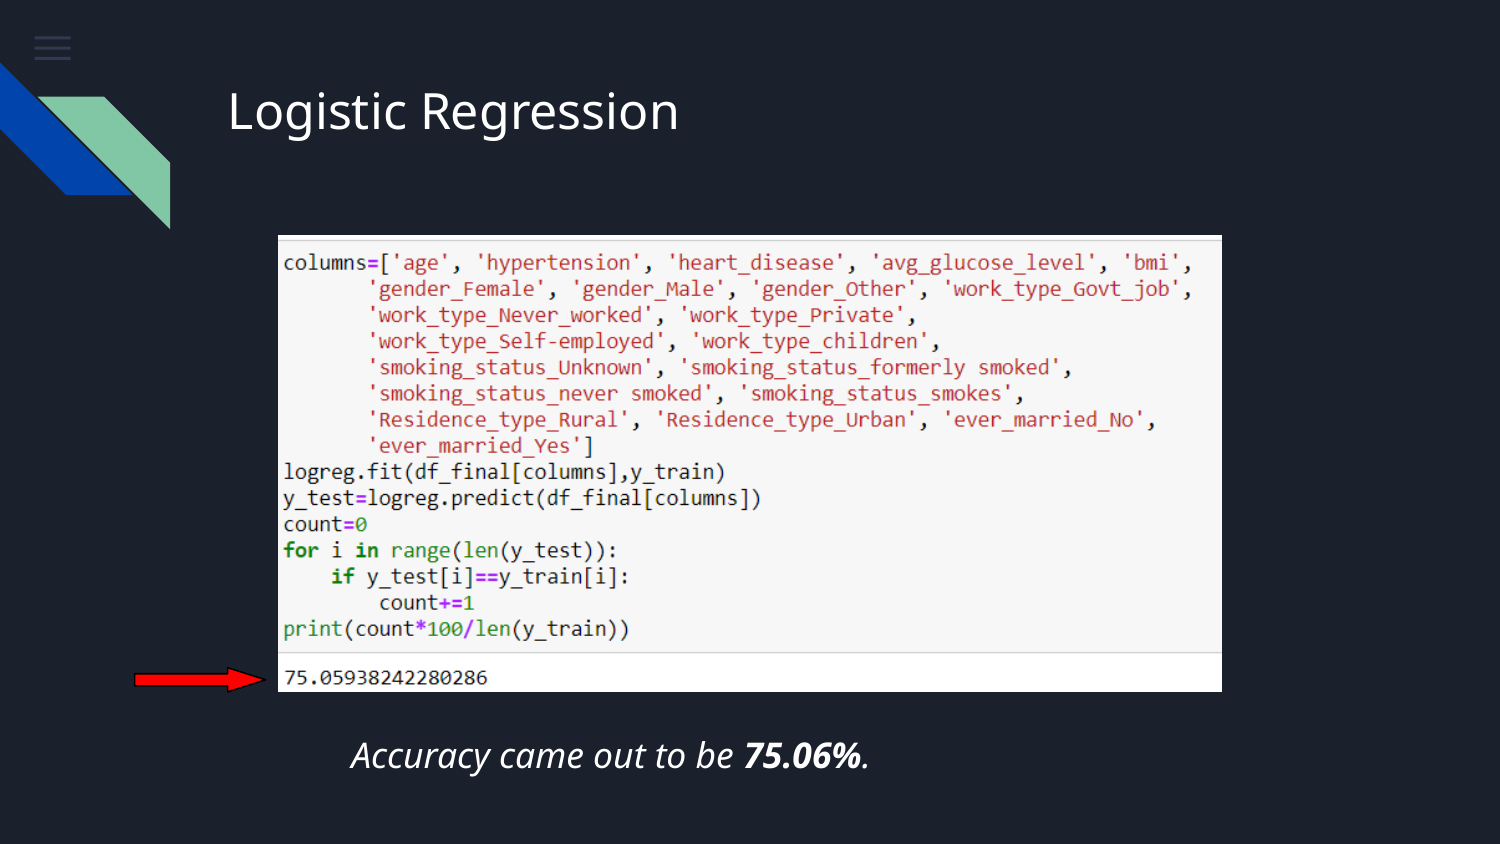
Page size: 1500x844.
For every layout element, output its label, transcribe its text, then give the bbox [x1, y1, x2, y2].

title Logistic Regression [212, 64, 836, 168]
picture [277, 234, 1223, 693]
title Accuracy came out to be 75.06%. [336, 717, 960, 821]
text_box [134, 667, 266, 692]
